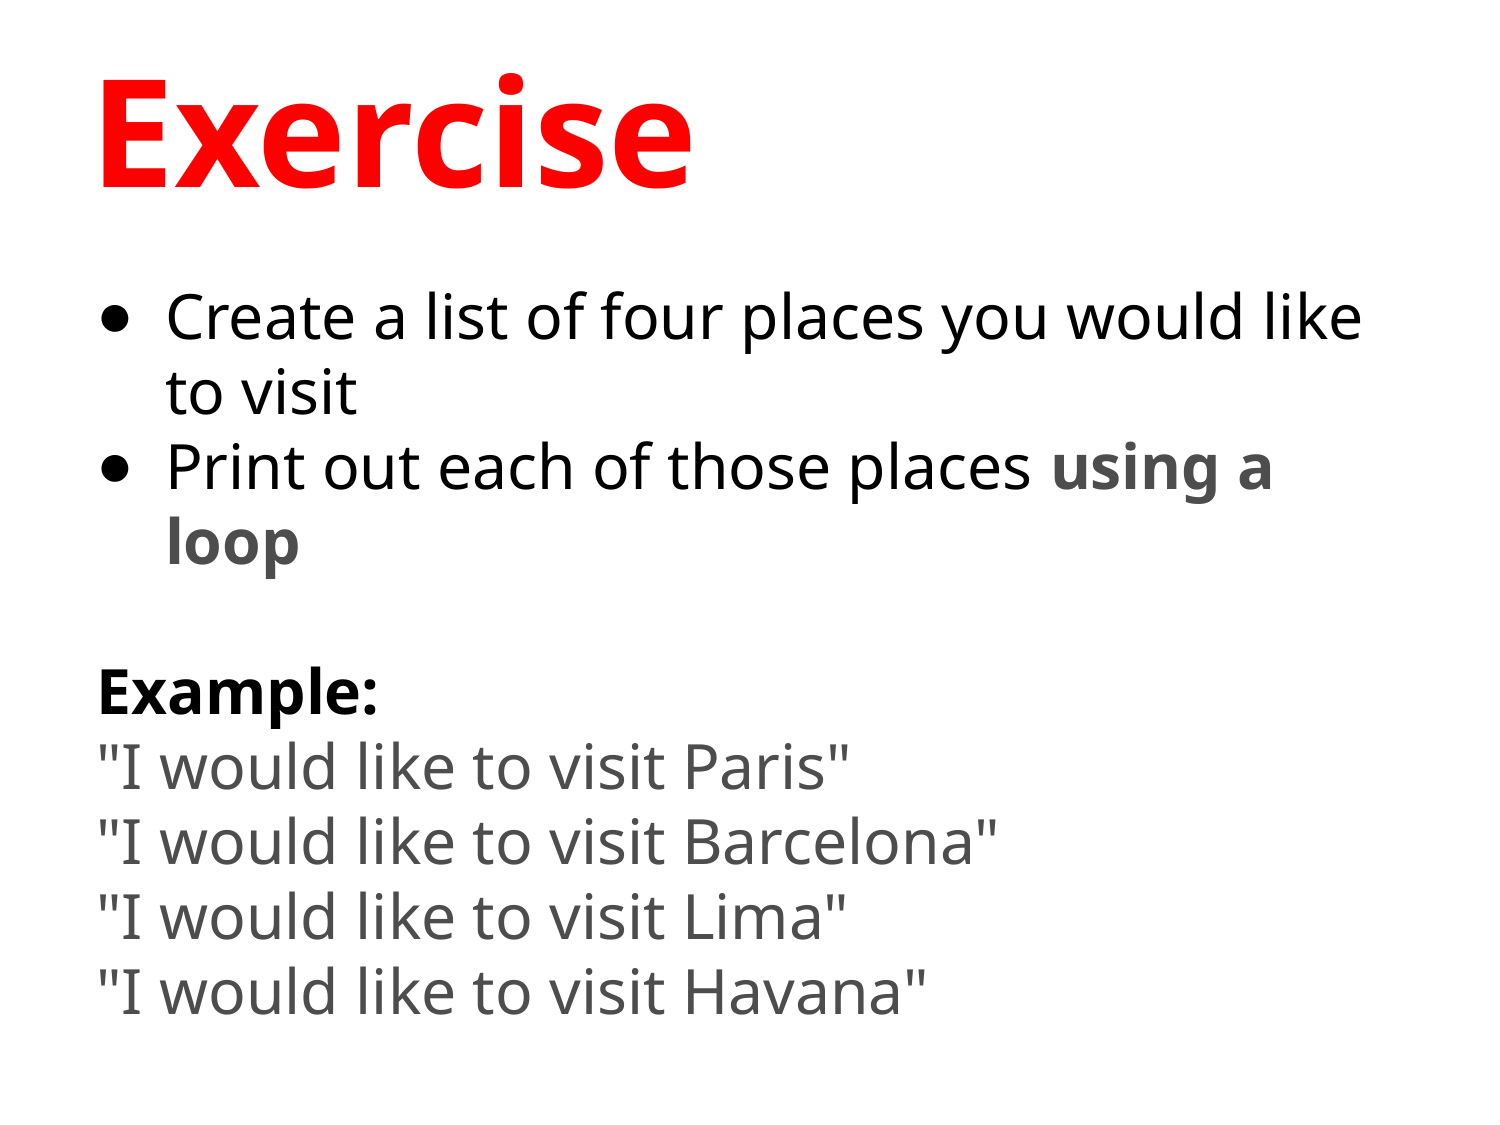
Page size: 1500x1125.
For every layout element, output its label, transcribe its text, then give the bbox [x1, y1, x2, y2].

title Exercise [75, 45, 1425, 233]
list Create a list of four places you would like to visit Print out each of those places using a loop Example: "I would like to visit Paris" "I would like to visit Barcelona" "I would like to visit Lima" "I would like to visit Havana" [75, 262, 1425, 1078]
